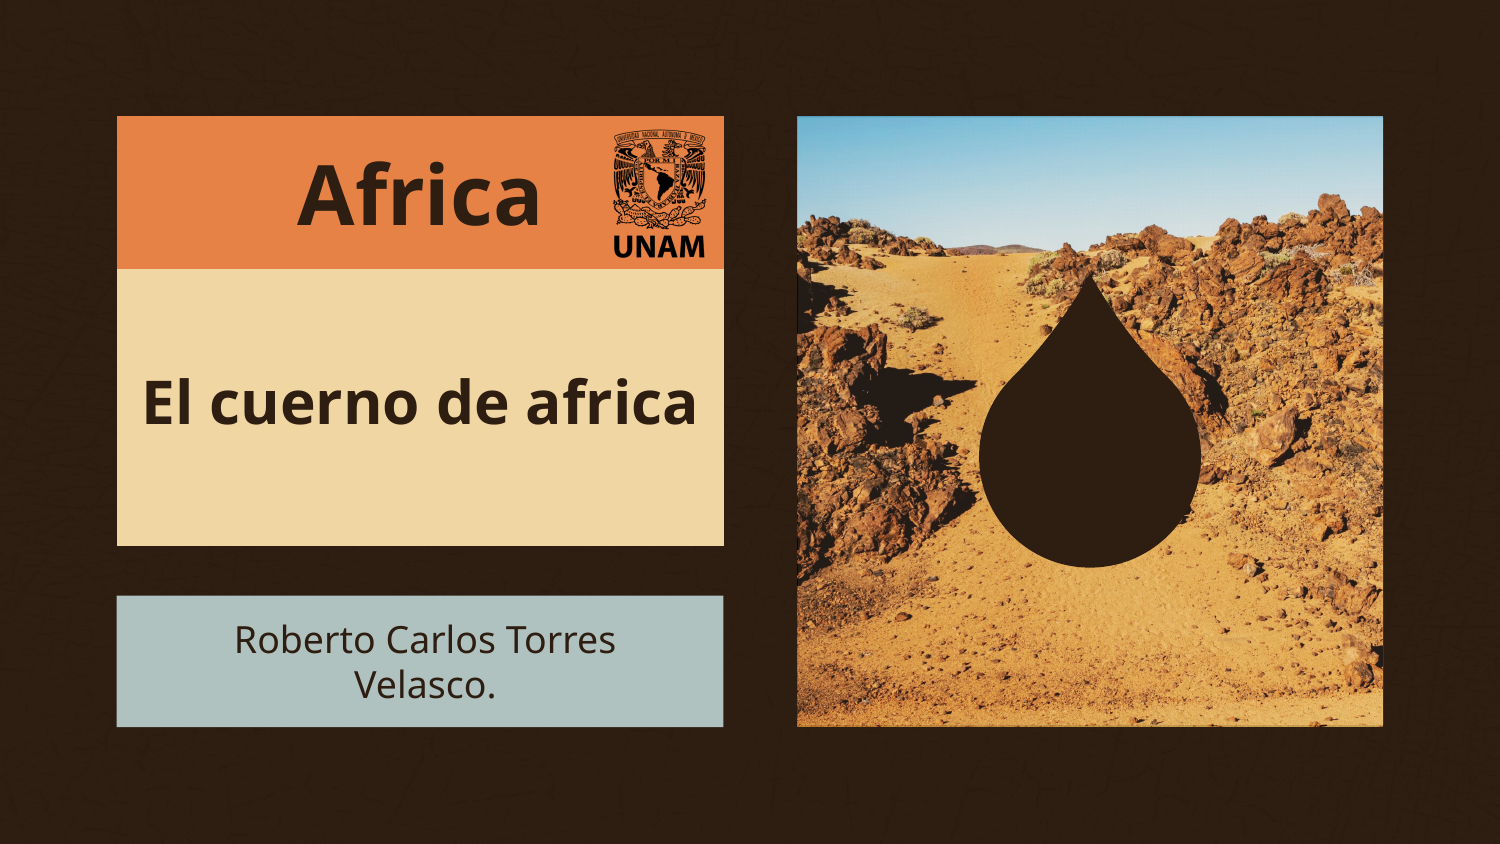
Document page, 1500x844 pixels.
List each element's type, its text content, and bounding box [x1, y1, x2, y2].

subtitle Roberto Carlos Torres Velasco. [170, 616, 681, 707]
title Africa [117, 116, 724, 269]
text_box [117, 269, 724, 282]
text_box [117, 518, 724, 546]
picture [609, 125, 711, 266]
title El cuerno de africa [116, 282, 725, 518]
text_box [116, 595, 724, 728]
picture [796, 116, 1383, 728]
